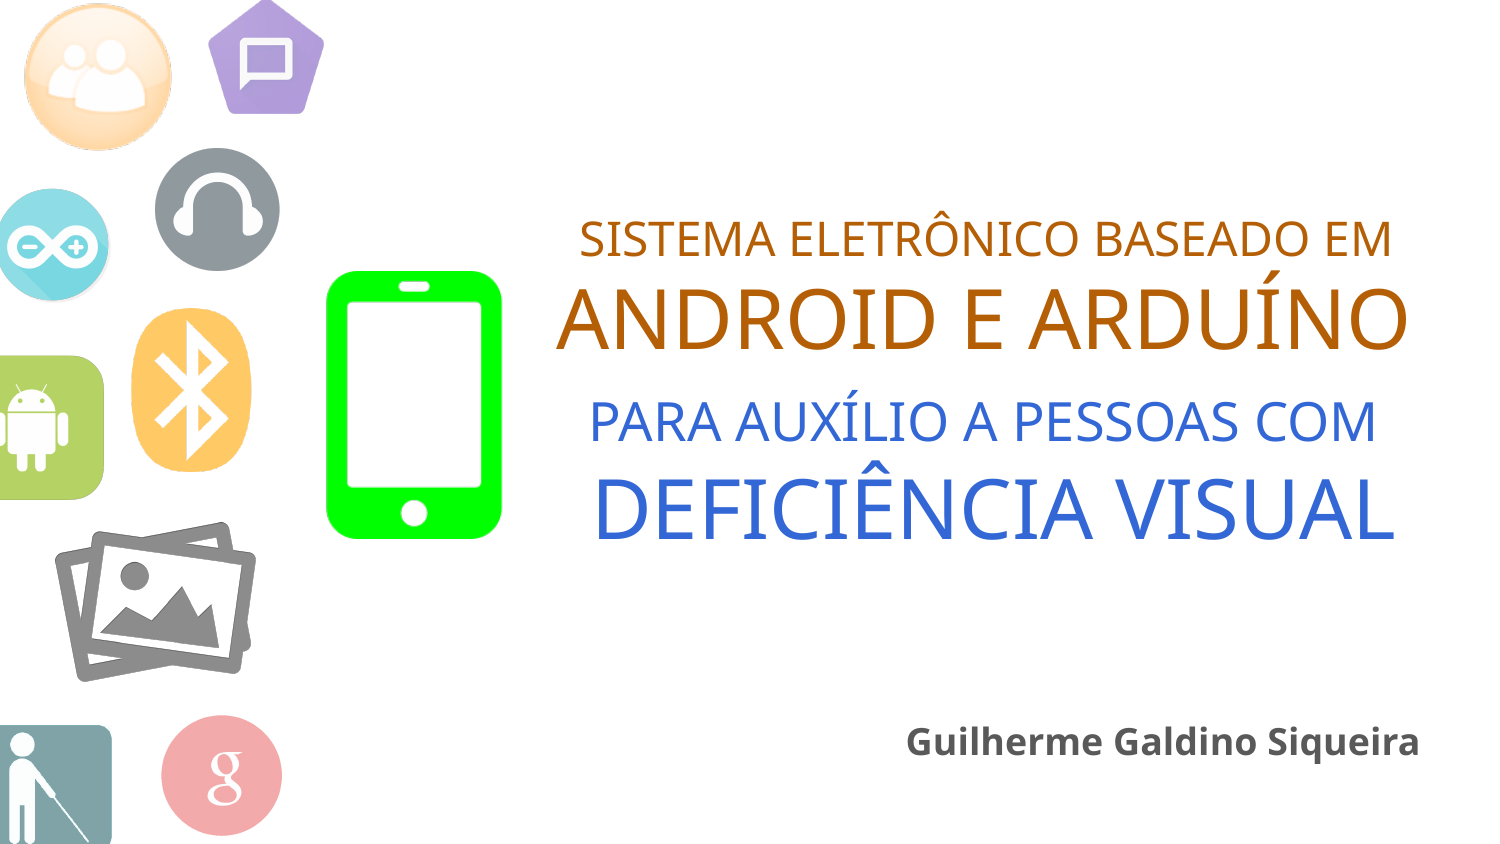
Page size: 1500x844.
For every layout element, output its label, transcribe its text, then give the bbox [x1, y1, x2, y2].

title SISTEMA ELETRÔNICO BASEADO EM ANDROID E ARDUÍNO PARA AUXÍLIO A PESSOAS COM DEFICIÊNCIA VISUAL [501, 234, 1487, 572]
picture [149, 703, 293, 844]
picture [0, 0, 543, 540]
subtitle Guilherme Galdino Siqueira [806, 702, 1437, 833]
picture [0, 724, 112, 844]
picture [202, 0, 329, 119]
picture [0, 184, 113, 306]
picture [55, 522, 256, 682]
